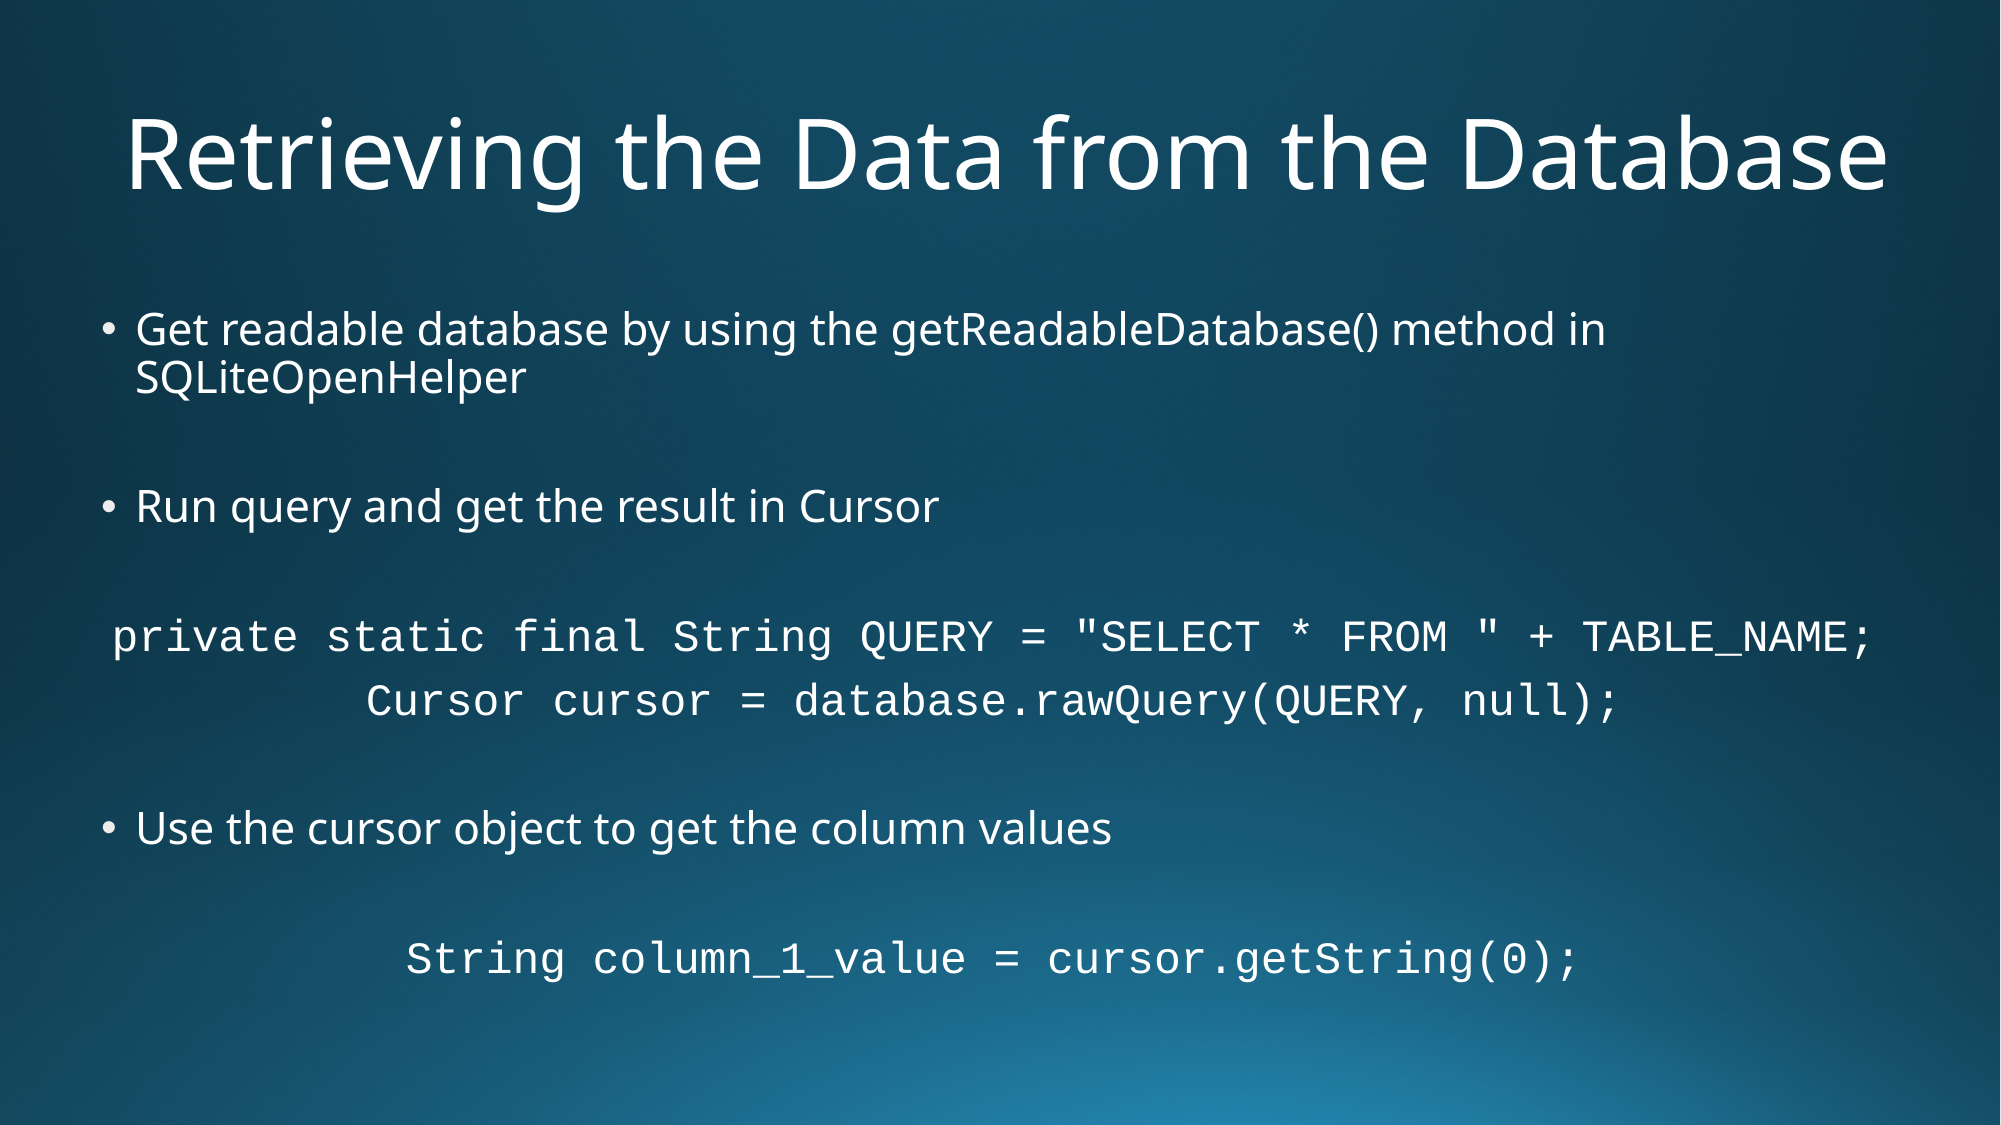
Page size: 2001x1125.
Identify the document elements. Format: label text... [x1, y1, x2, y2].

list Get readable database by using the getReadableDatabase() method in SQLiteOpenHelper Run query and get the result in Cursor private static final String QUERY = "SELECT * FROM " + TABLE_NAME; Cursor cursor = database.rawQuery(QUERY, null); Use the cursor object to get the column values String column_1_value = cursor.getString(0); [86, 299, 1903, 1039]
title Retrieving the Data from the Database [108, 48, 1938, 267]
picture [0, 0, 2001, 1125]
